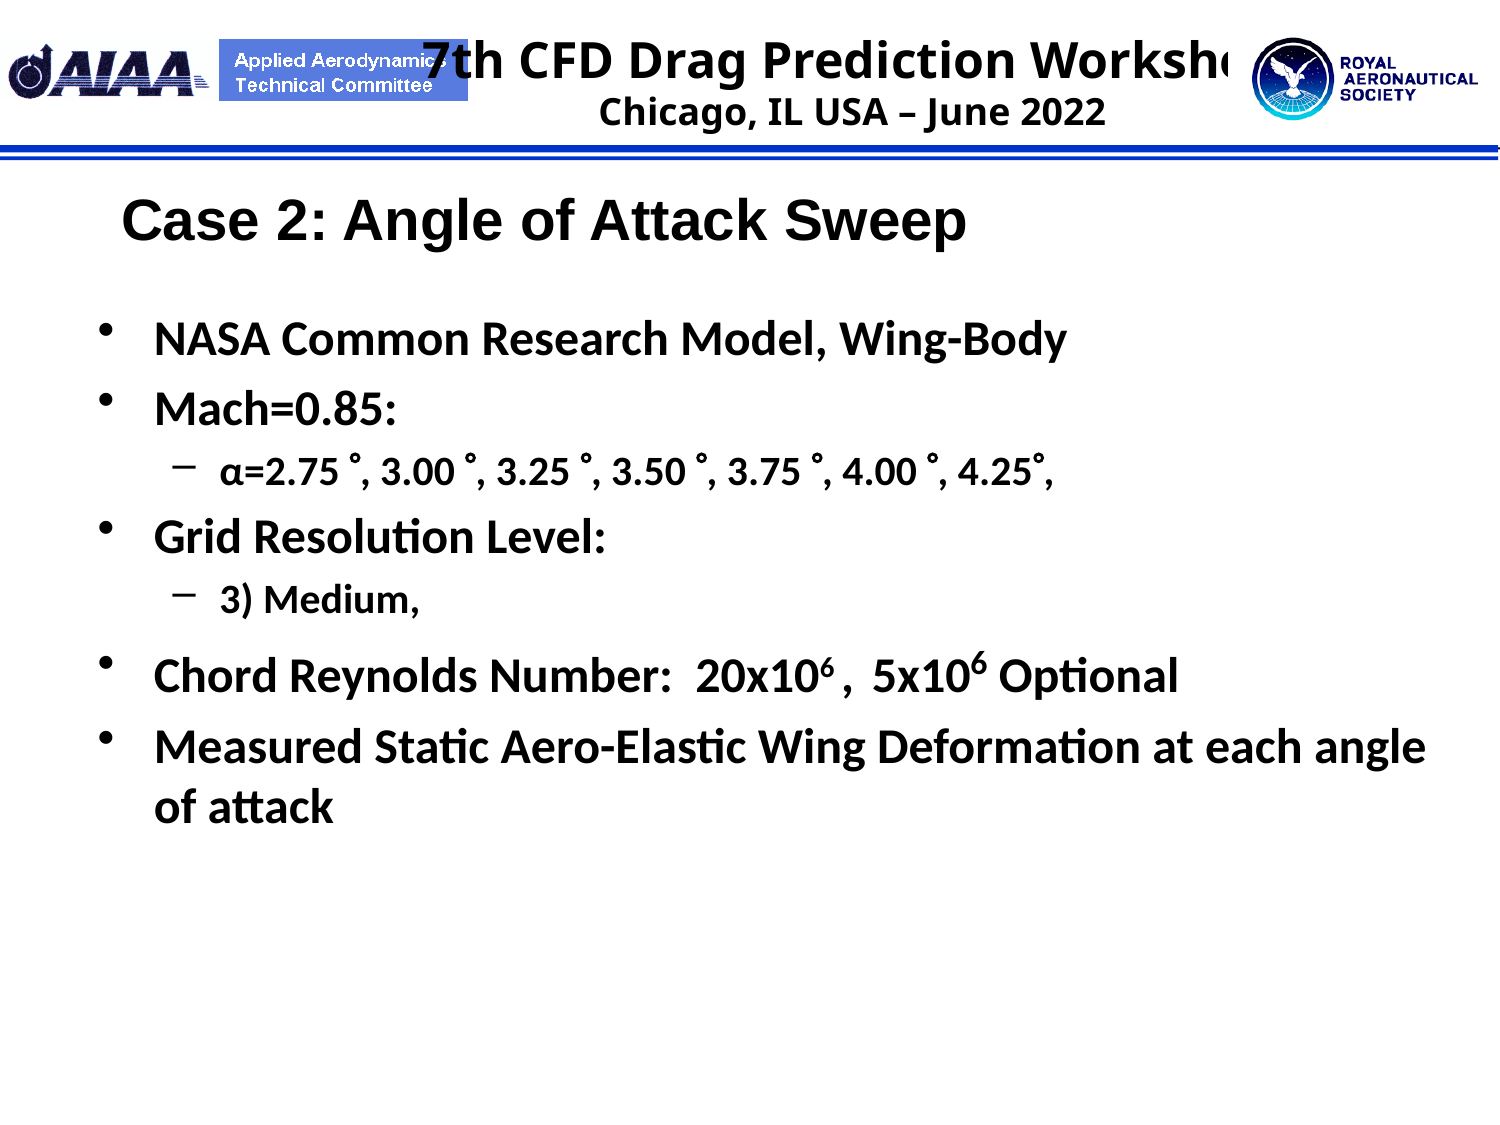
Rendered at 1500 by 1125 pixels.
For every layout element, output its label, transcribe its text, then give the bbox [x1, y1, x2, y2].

picture [1228, 13, 1500, 144]
text_box Case 2: Angle of Attack Sweep [31, 175, 1252, 260]
list NASA Common Research Model, Wing-Body Mach=0.85: α=2.75 , 3.00 , 3.25 , 3.50 , 3.75 , 4.00 , 4.25, Grid Resolution Level: 3) Medium, Chord Reynolds Number: 20x106 , 5x106 Optional Measured Static Aero-Elastic Wing Deformation at each angle of attack [82, 297, 1463, 1041]
picture [1, 39, 468, 101]
picture [463, 56, 468, 73]
